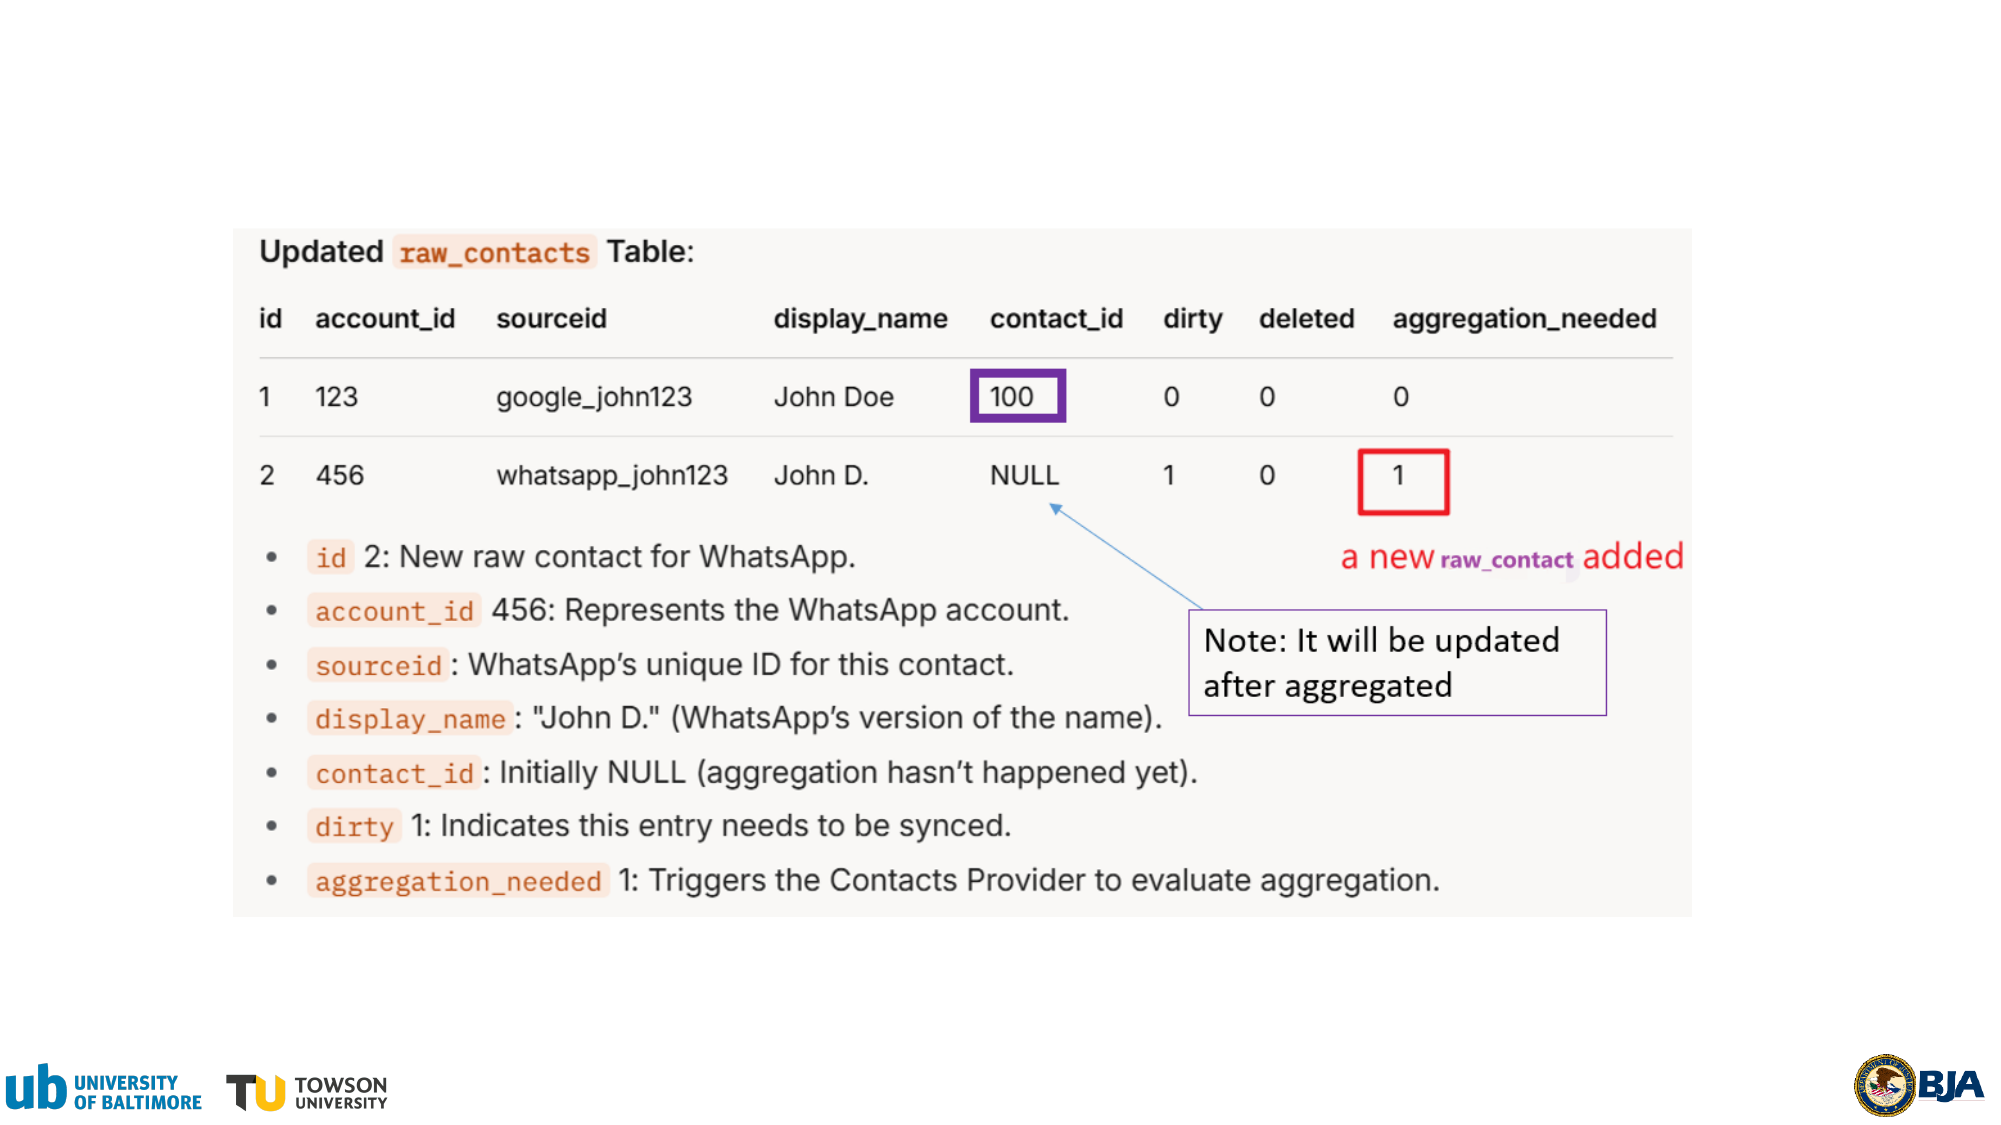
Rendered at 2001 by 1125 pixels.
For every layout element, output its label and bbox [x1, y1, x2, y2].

picture [1854, 1054, 1986, 1117]
picture [0, 1031, 407, 1125]
picture [232, 226, 1692, 917]
